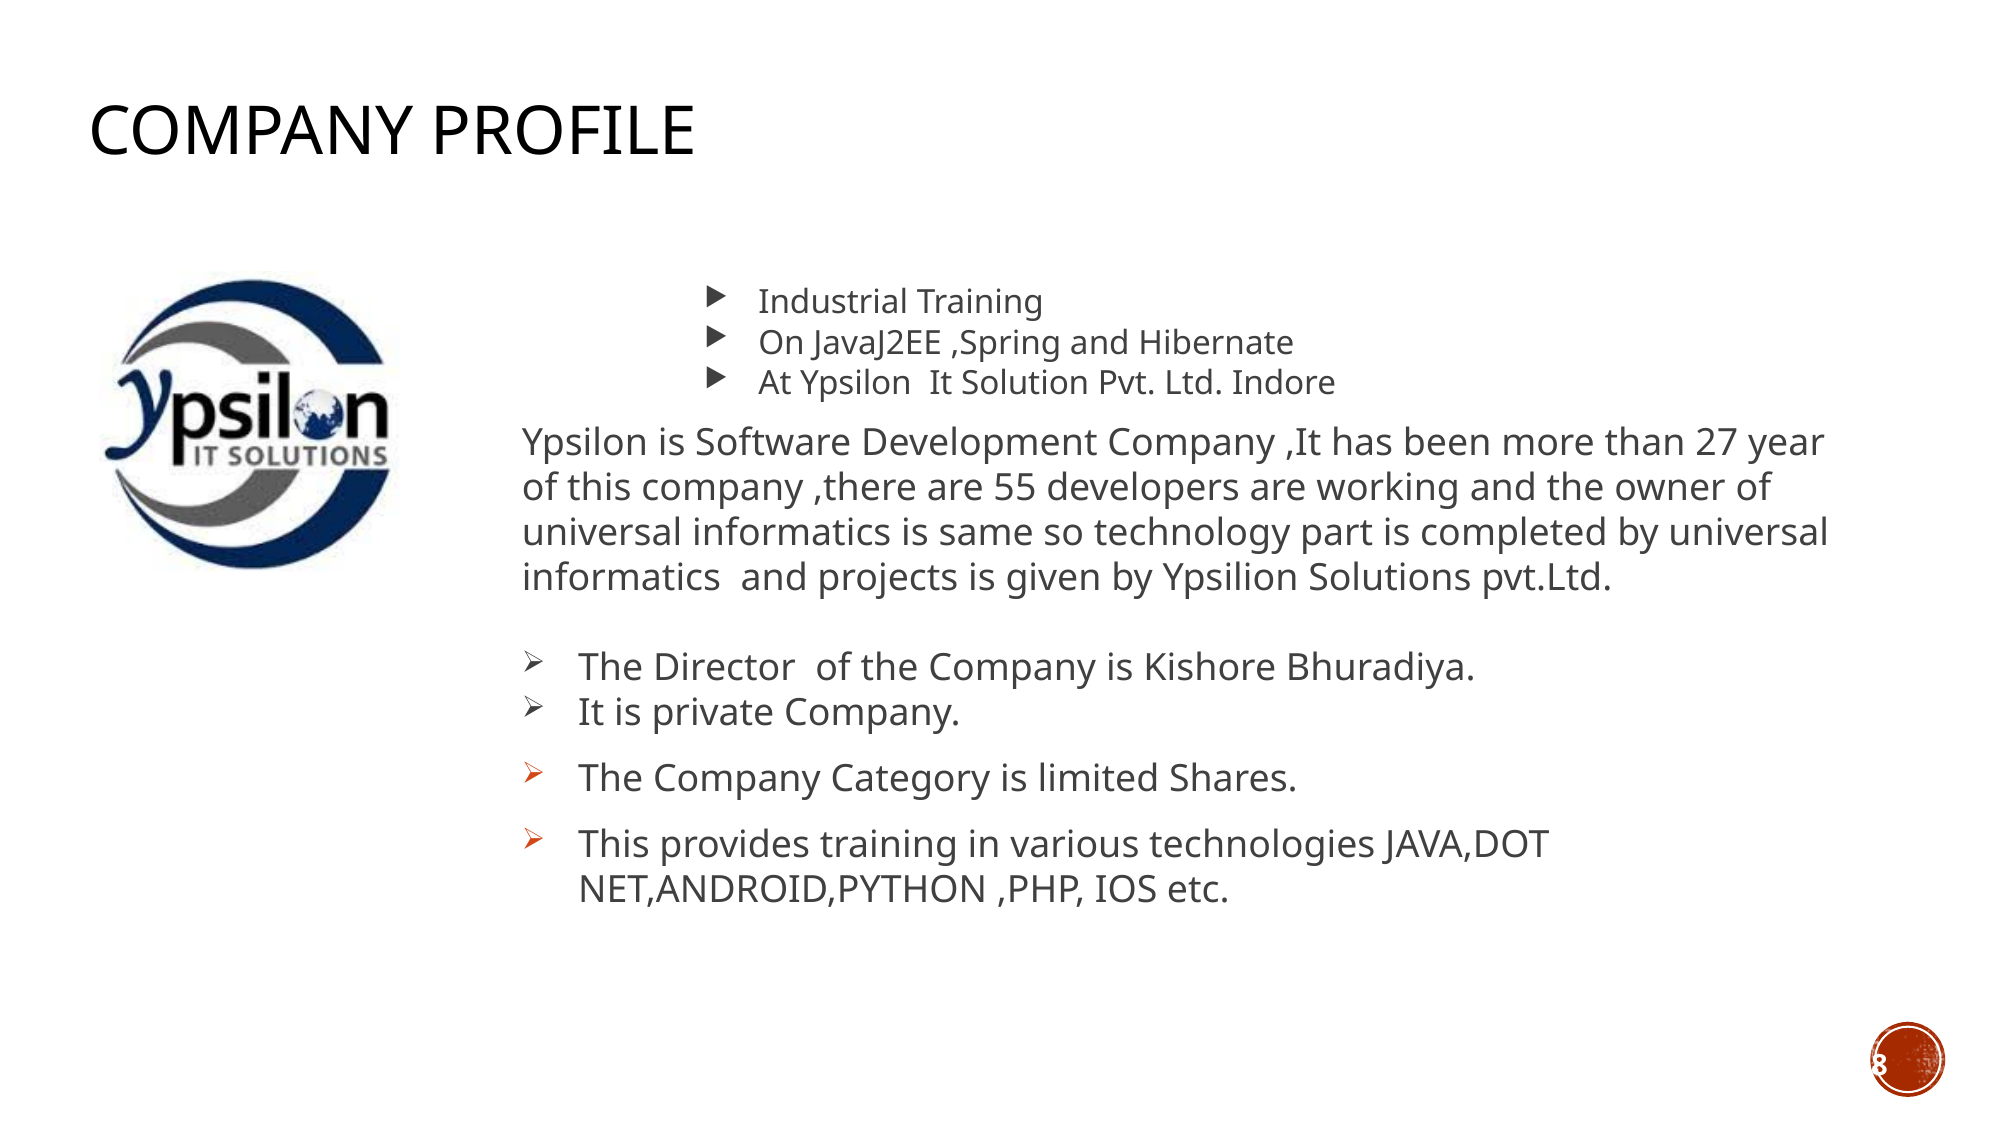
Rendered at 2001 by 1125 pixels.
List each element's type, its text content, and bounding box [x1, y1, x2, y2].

text_box Industrial Training On JavaJ2EE ,Spring and Hibernate At Ypsilon It Solution Pvt. Ltd. Indore [689, 273, 1536, 409]
text_box Ypsilon is Software Development Company ,It has been more than 27 year of this company ,there are 55 developers are working and the owner of universal informatics is same so technology part is completed by universal informatics and projects is given by Ypsilion Solutions pvt.Ltd. The Director of the Company is Kishore Bhuradiya. It is private Company. The Company Category is limited Shares. This provides training in various technologies JAVA,DOT NET,ANDROID,PYTHON ,PHP, IOS etc. [507, 410, 1877, 1016]
picture [99, 271, 406, 578]
slide_number 8 [1846, 1035, 1913, 1096]
title Company Profile [73, 89, 1913, 177]
